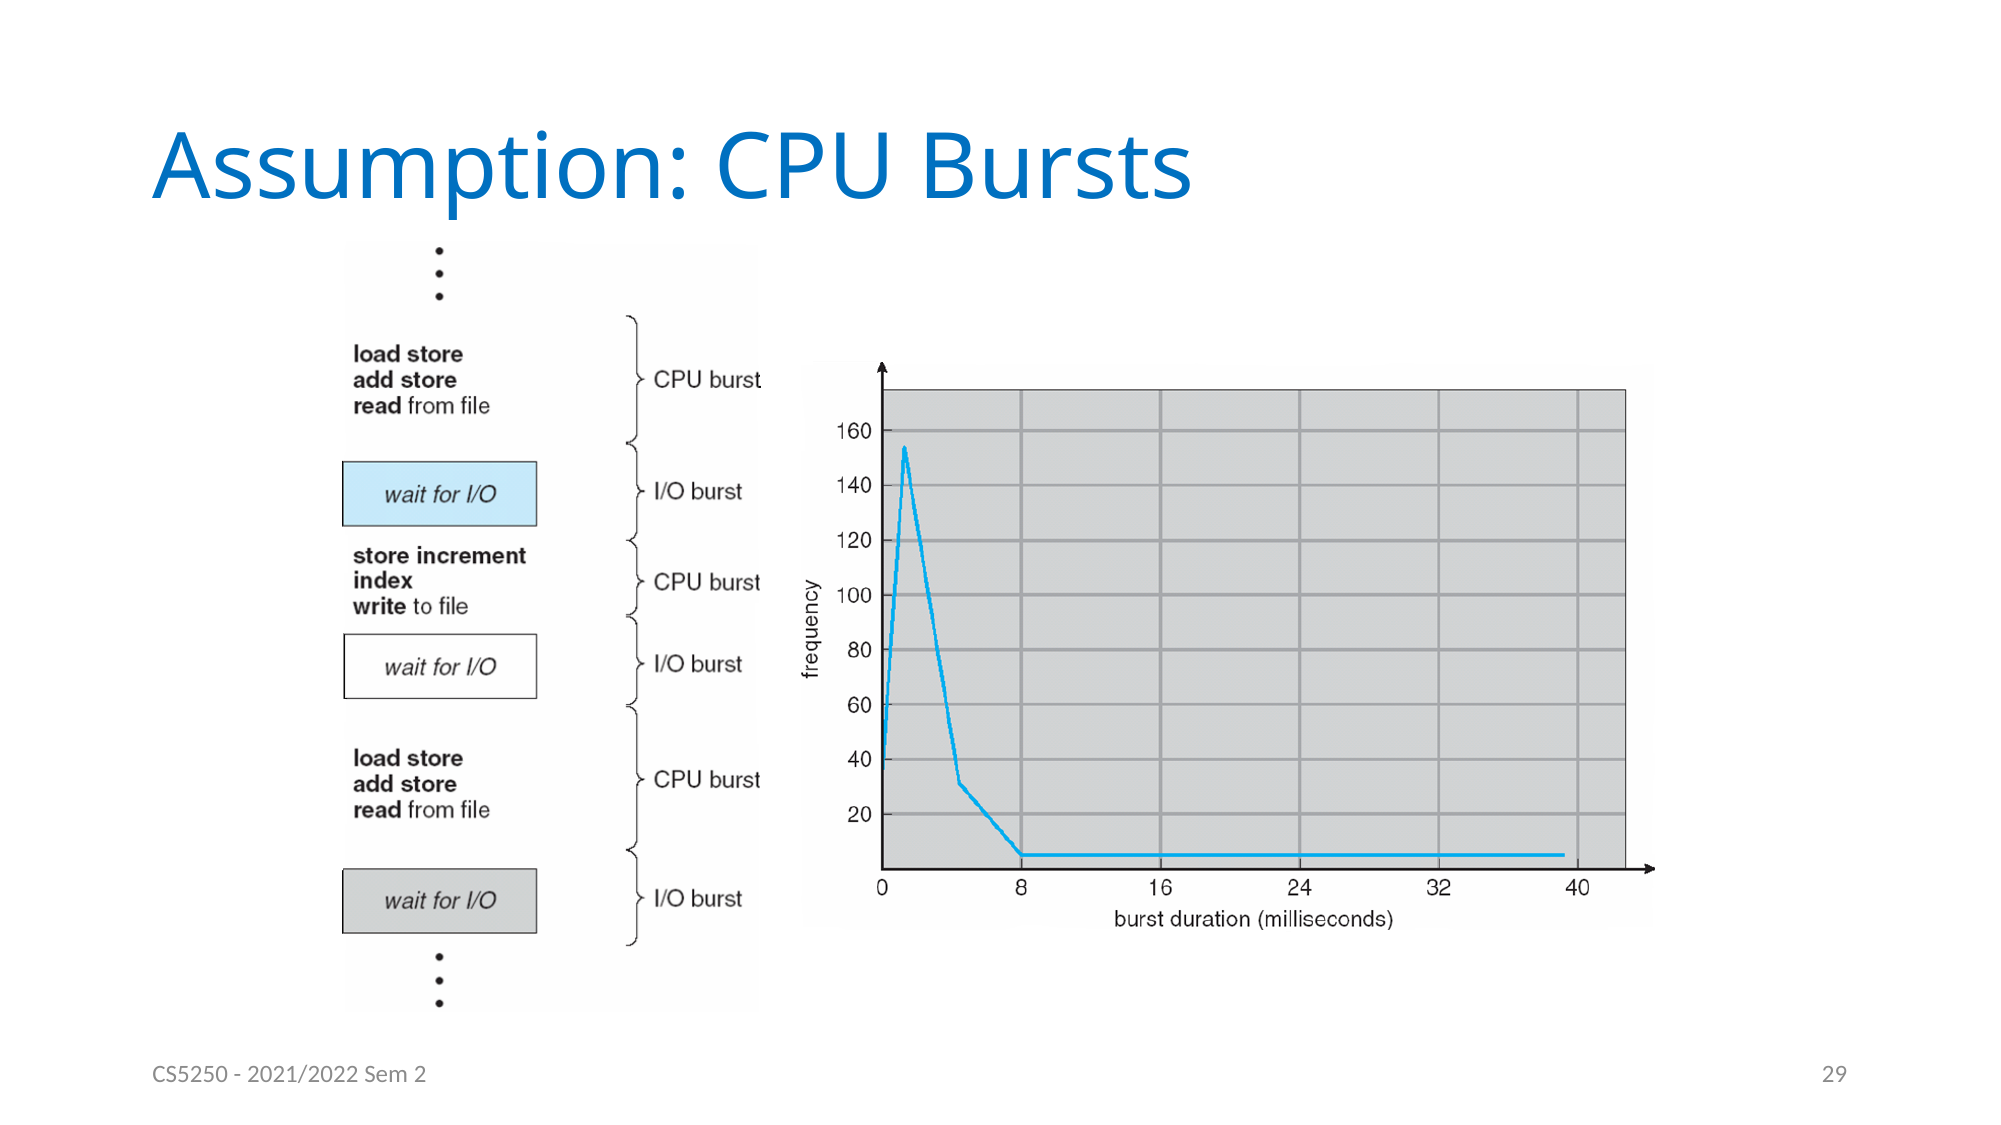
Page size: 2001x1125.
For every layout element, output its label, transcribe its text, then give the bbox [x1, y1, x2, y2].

title Assumption: CPU Bursts [137, 59, 1863, 278]
picture [340, 237, 763, 1012]
slide_number CS5250 - 2021/2022 Sem 2 [137, 1042, 588, 1103]
picture [797, 360, 1657, 932]
slide_number 29 [1412, 1042, 1863, 1103]
